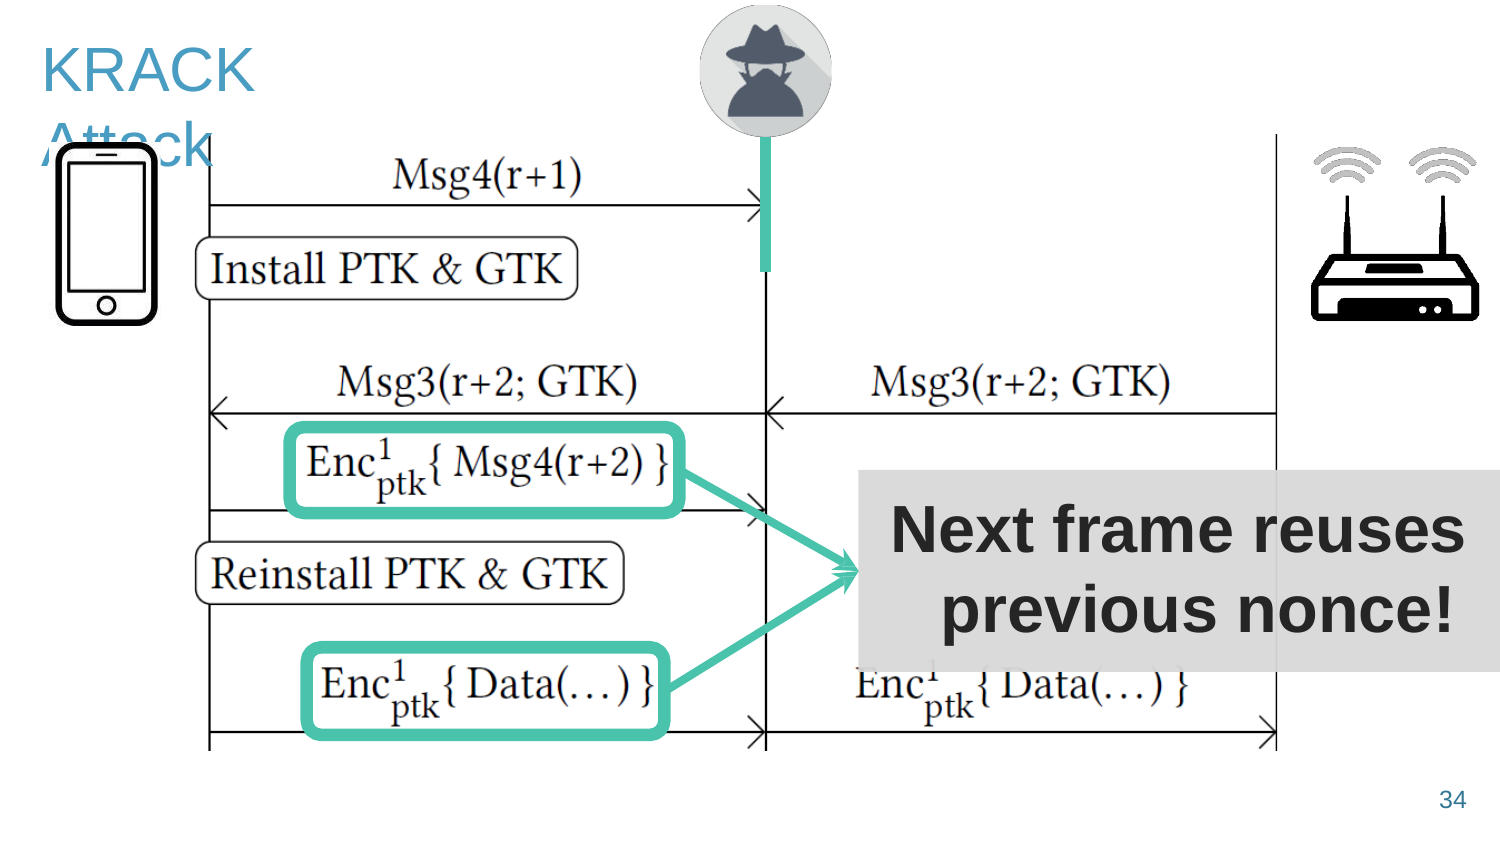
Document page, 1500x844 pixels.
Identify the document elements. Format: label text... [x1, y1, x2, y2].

slide_number 34 [1434, 783, 1472, 844]
text_box [658, 571, 859, 698]
text_box [306, 647, 665, 735]
text_box [677, 466, 859, 571]
text_box KRACK Attack [39, 27, 446, 180]
text_box [858, 469, 1500, 672]
text_box [289, 427, 680, 514]
subtitle Next frame reuses previous nonce! [29, 483, 1471, 844]
text_box [194, 134, 1278, 483]
text_box [699, 5, 832, 137]
text_box [49, 142, 161, 326]
text_box [1306, 142, 1483, 326]
